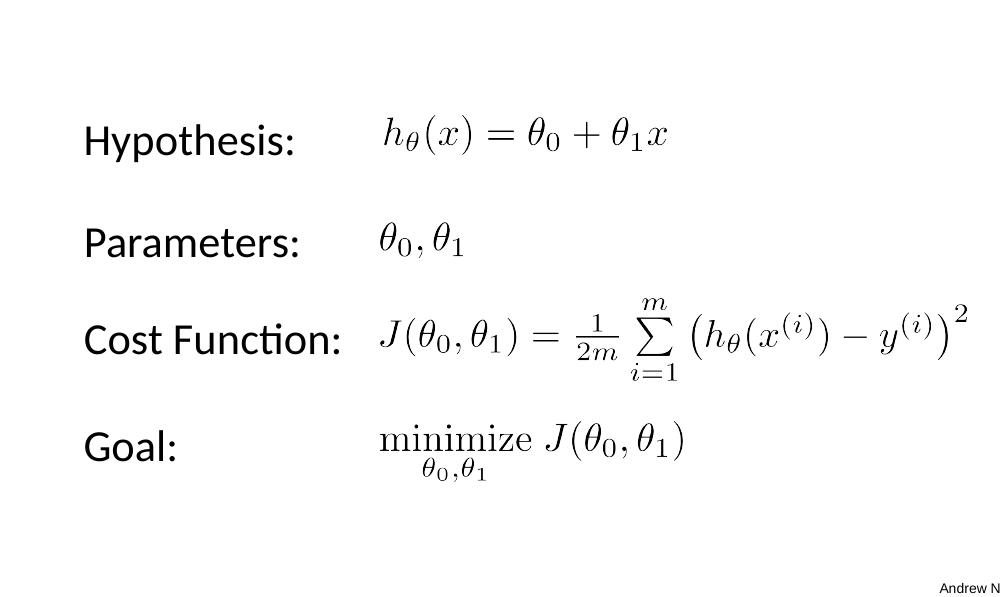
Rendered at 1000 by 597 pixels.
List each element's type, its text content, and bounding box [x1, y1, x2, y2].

text_box Parameters: [69, 205, 317, 274]
picture [380, 222, 464, 258]
picture [384, 114, 667, 155]
text_box Hypothesis: [68, 103, 312, 172]
picture [380, 421, 684, 482]
picture [380, 298, 967, 382]
text_box Goal: [68, 409, 194, 478]
text_box Cost Function: [69, 303, 359, 372]
